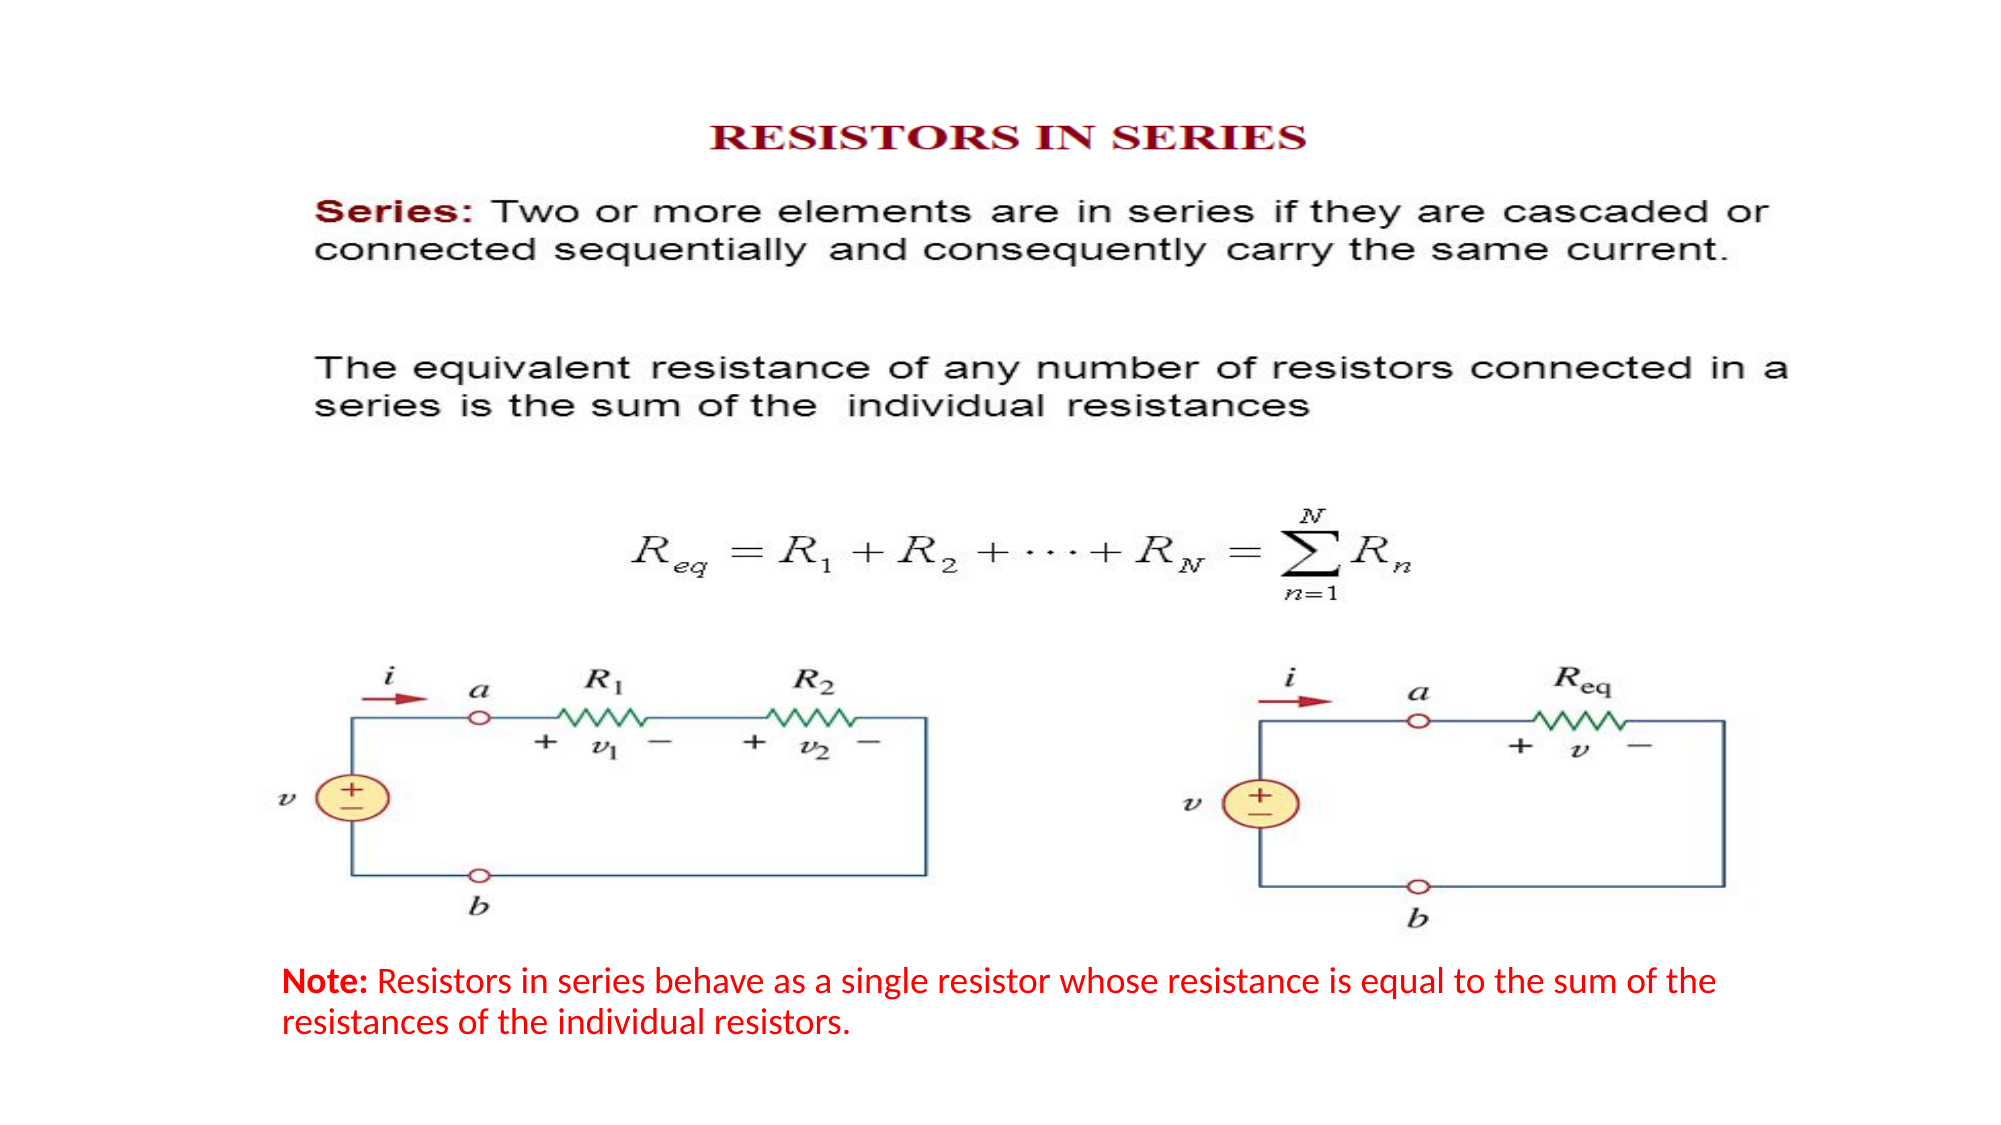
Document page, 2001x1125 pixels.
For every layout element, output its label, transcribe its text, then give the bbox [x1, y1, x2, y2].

list Note: Resistors in series behave as a single resistor whose resistance is equal to the sum of the resistances of the individual resistors. [266, 957, 1842, 1125]
picture [140, 83, 1880, 957]
